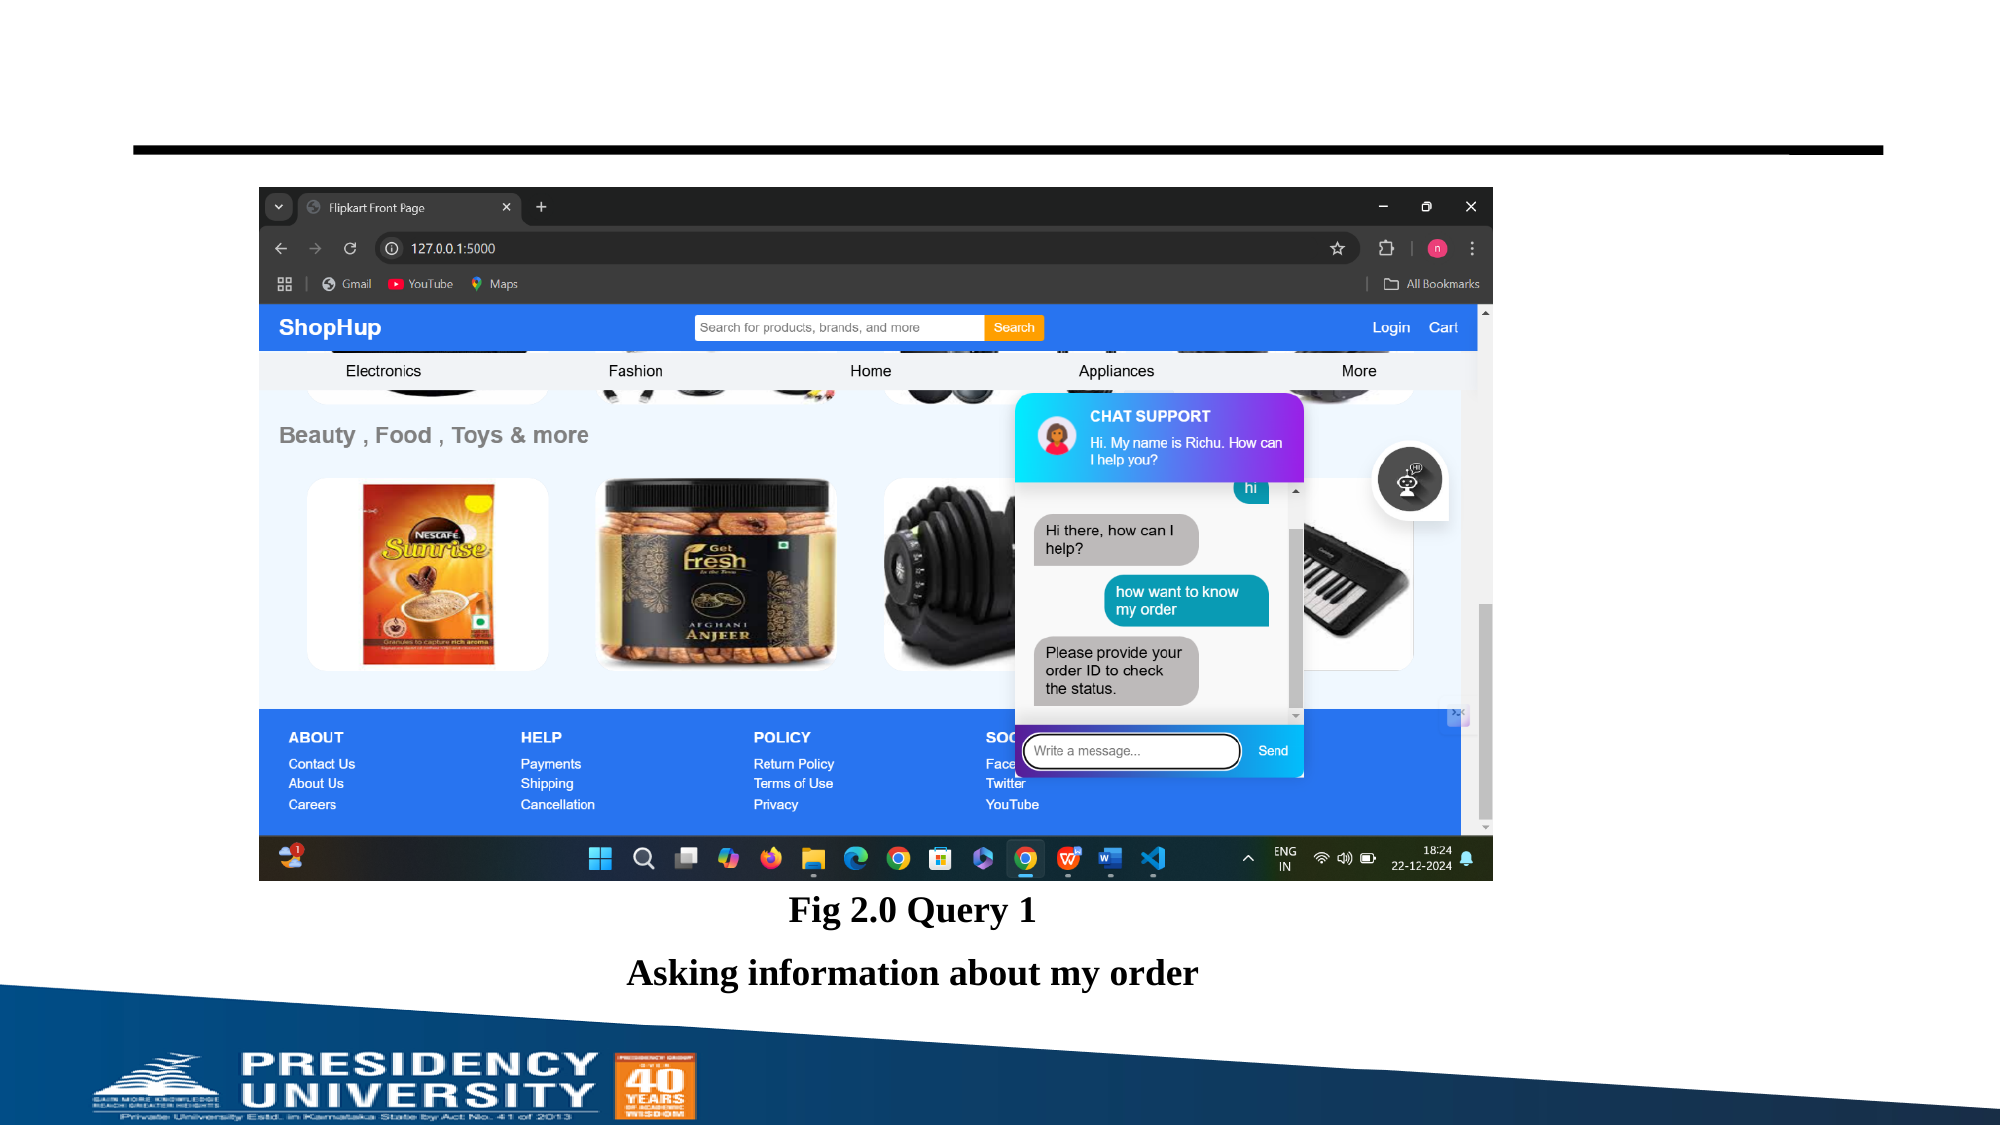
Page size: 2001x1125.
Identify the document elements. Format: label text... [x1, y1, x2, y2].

picture [259, 187, 1493, 881]
picture [0, 982, 2000, 1125]
text_box Fig 2.0 Query 1 Asking information about my order [412, 889, 1413, 1001]
